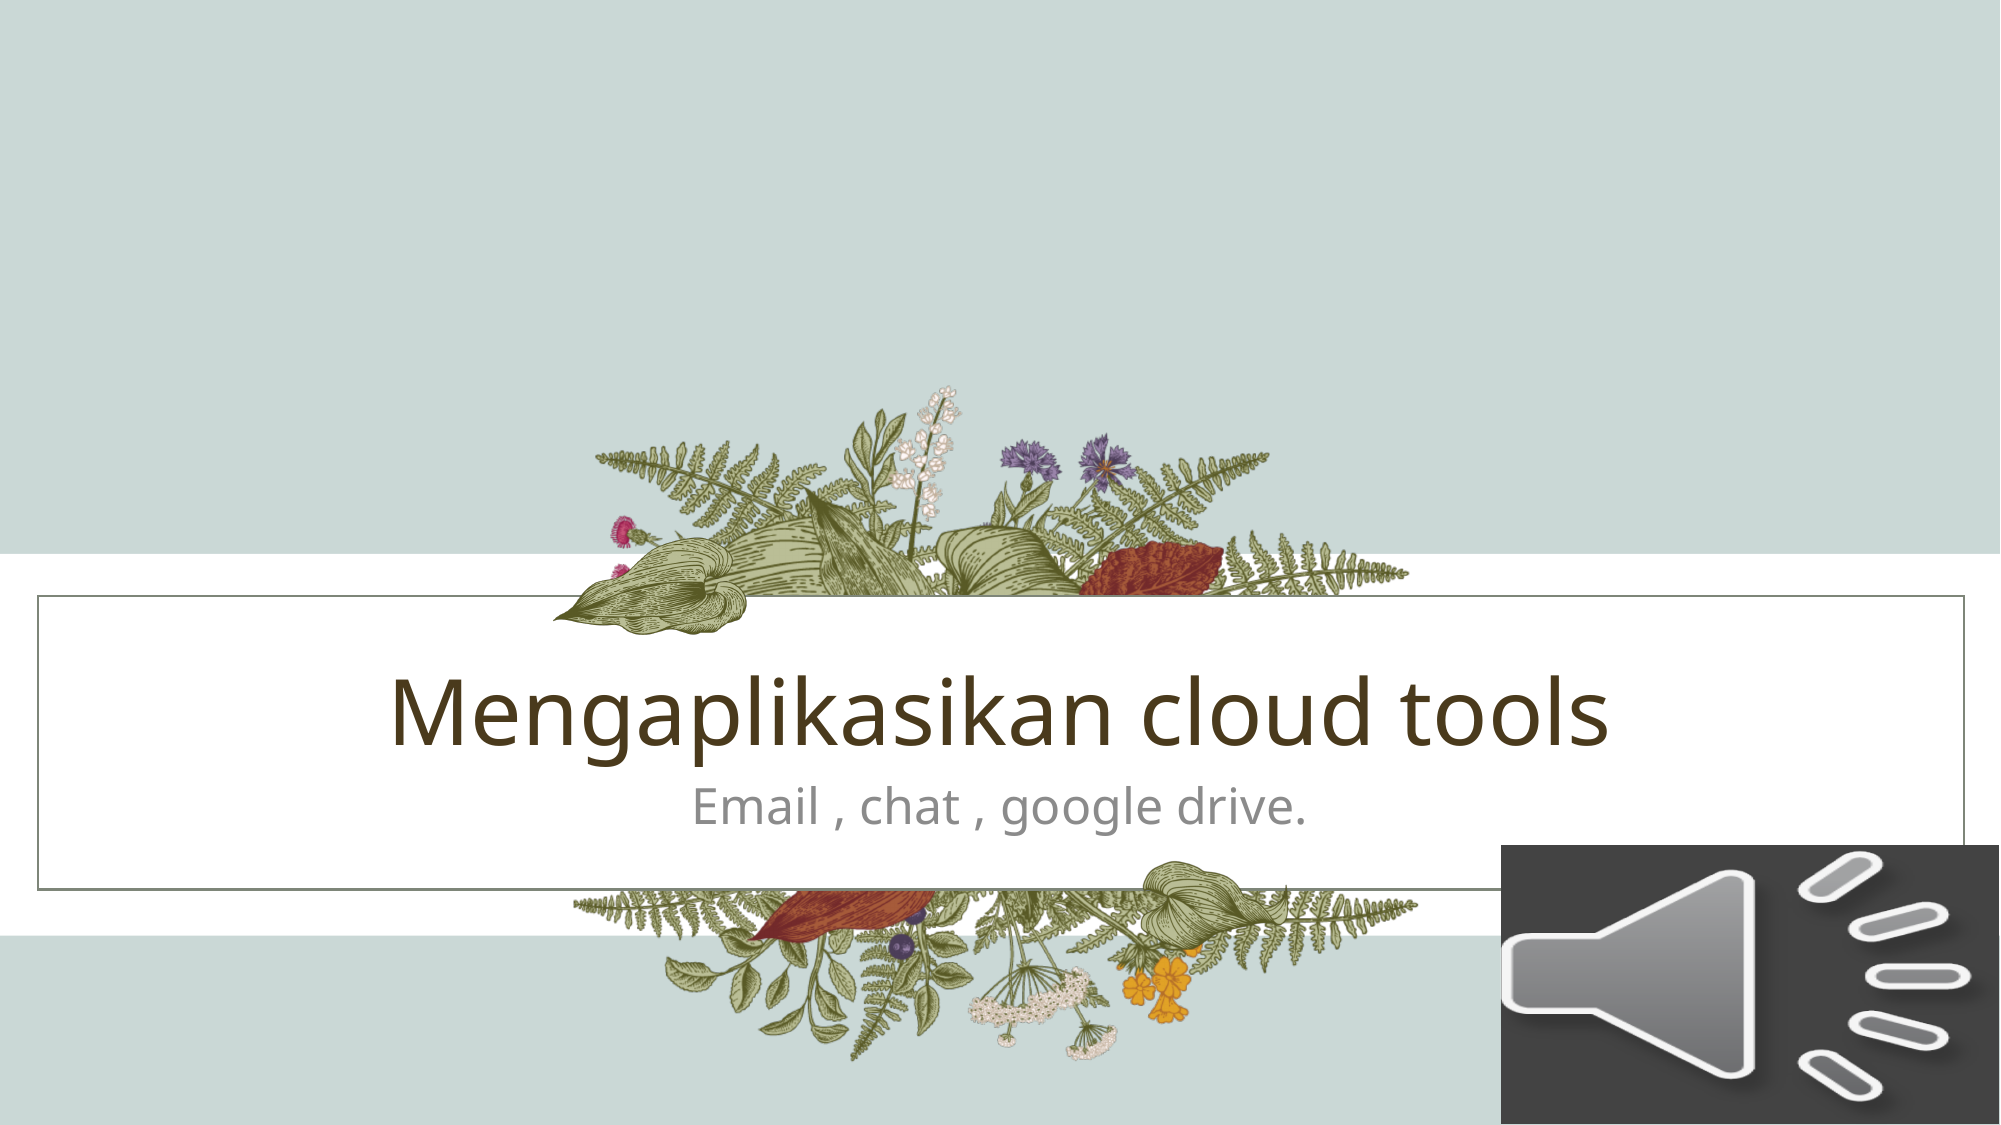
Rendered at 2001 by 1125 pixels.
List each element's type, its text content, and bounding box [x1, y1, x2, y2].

title Mengaplikasikan cloud tools [189, 652, 1811, 771]
picture [551, 366, 1449, 636]
picture [1499, 843, 2000, 1125]
picture [568, 846, 1434, 1072]
list Email , chat , google drive. [189, 771, 1811, 846]
